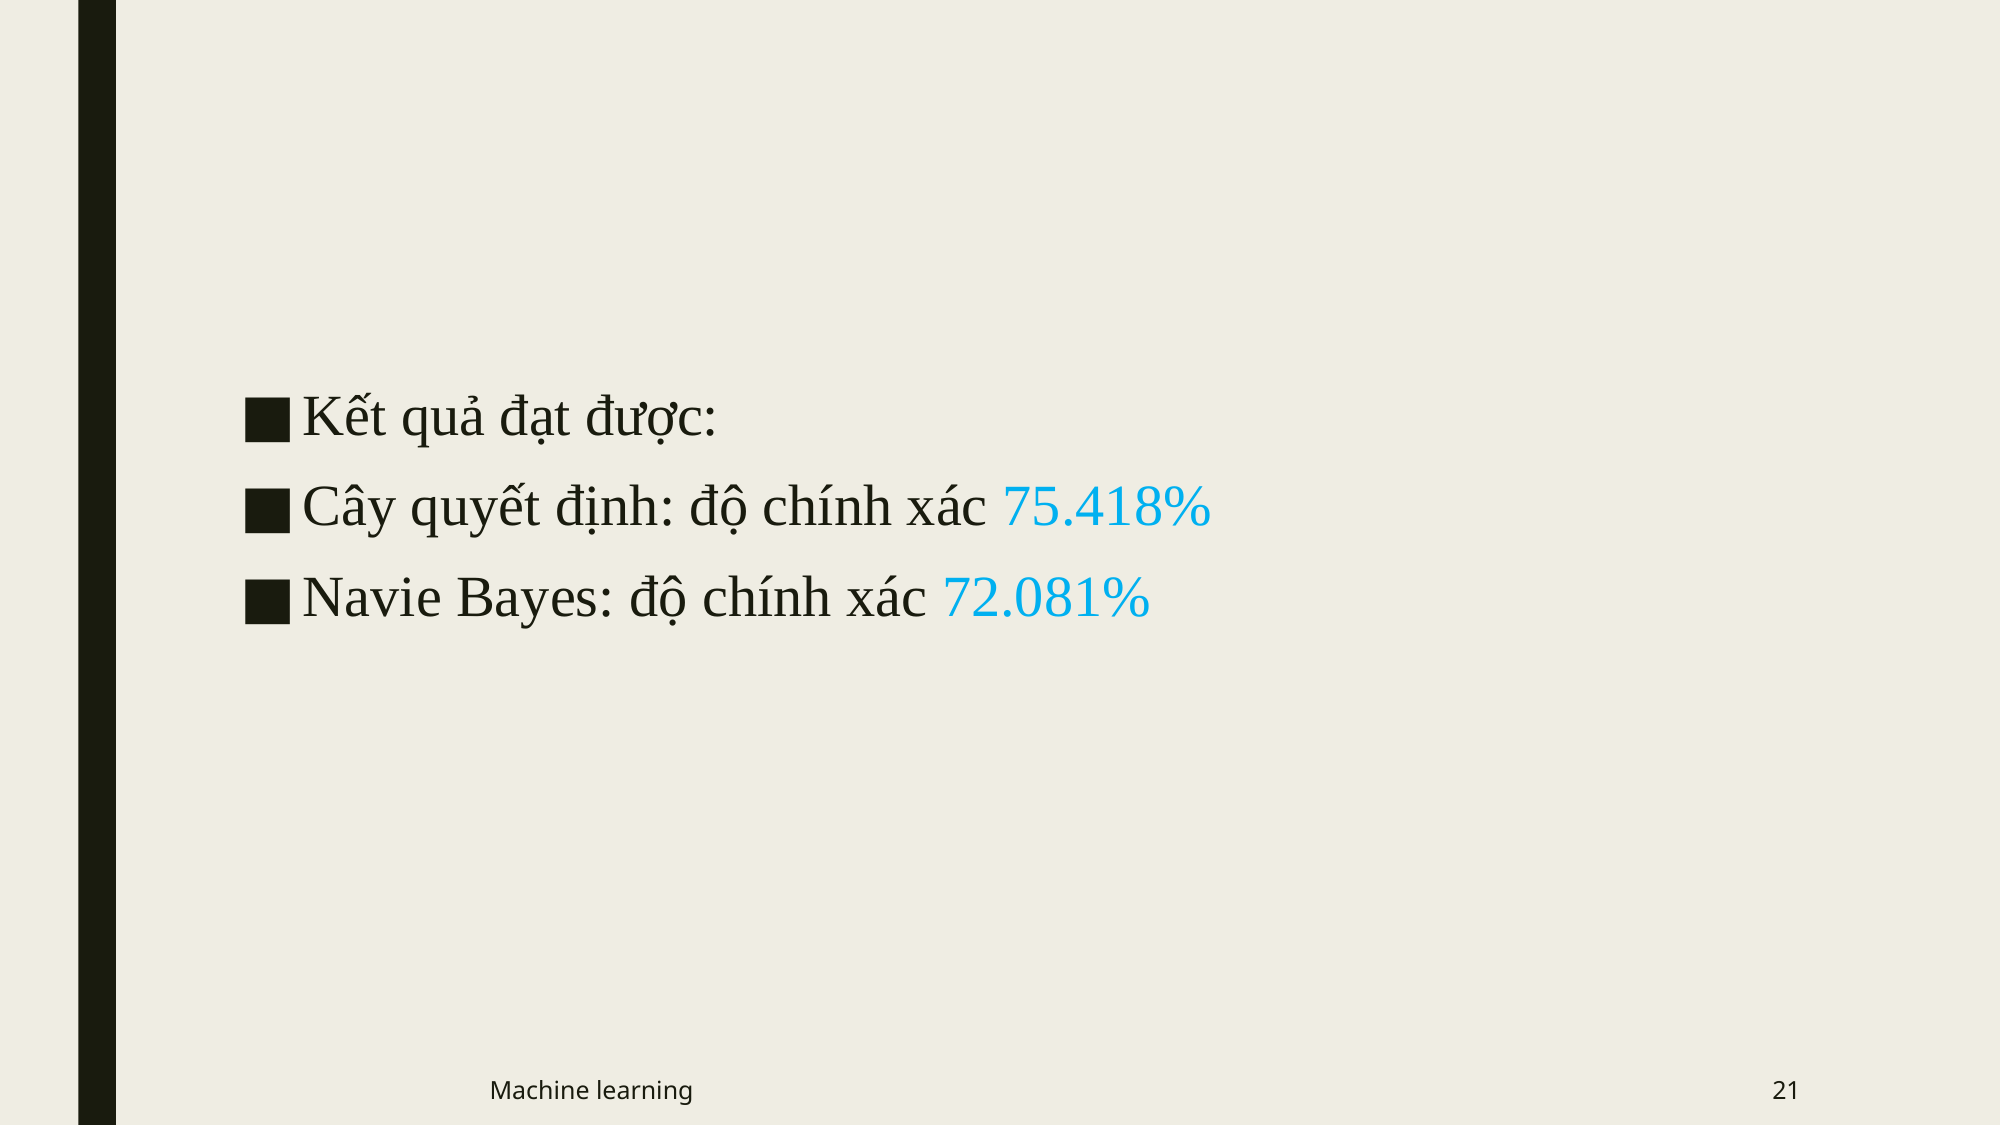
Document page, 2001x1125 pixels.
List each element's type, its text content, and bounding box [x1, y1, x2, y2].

slide_number 21 [1553, 1058, 1816, 1125]
footer Machine learning [474, 1058, 1505, 1125]
list Kết quả đạt được: Cây quyết định: độ chính xác 75.418% Navie Bayes: độ chính xác 72.081% [225, 375, 1800, 963]
